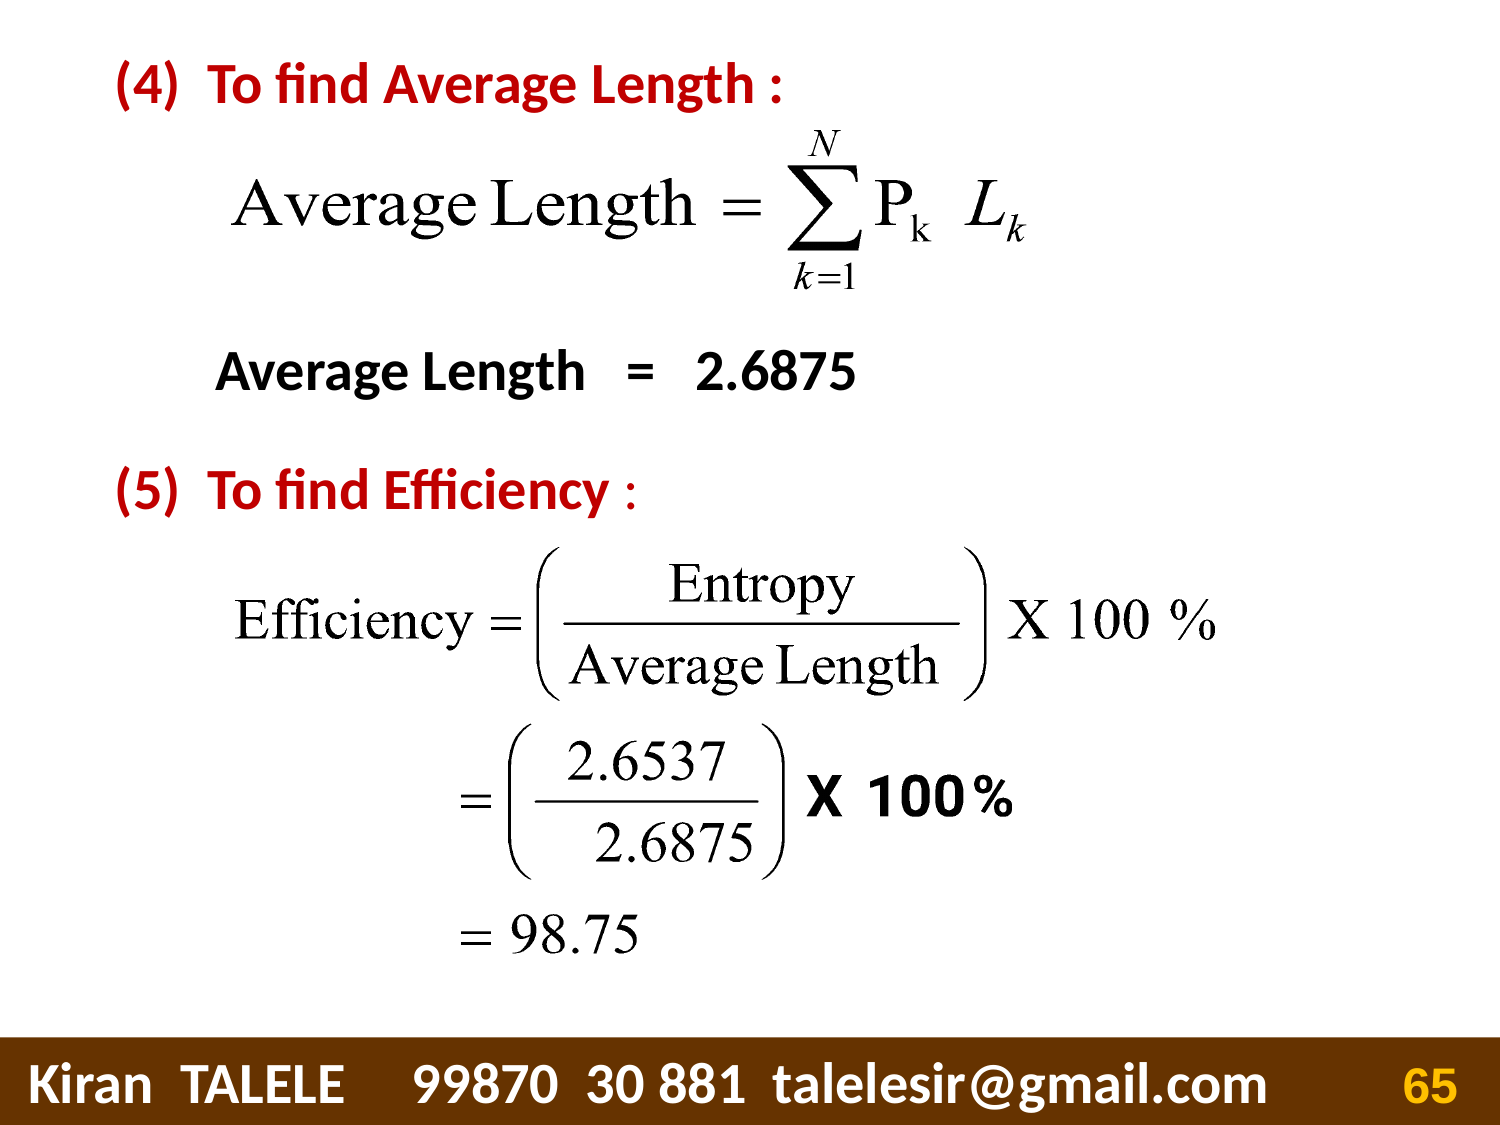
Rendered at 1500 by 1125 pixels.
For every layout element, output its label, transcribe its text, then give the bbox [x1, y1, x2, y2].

picture [219, 112, 1051, 304]
list (5) To find Efficiency : [99, 443, 1350, 569]
text_box (4) To find Average Length : [99, 37, 1350, 163]
picture [224, 537, 1226, 981]
text_box Average Length = 2.6875 [200, 324, 1425, 419]
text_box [0, 1037, 1500, 1125]
